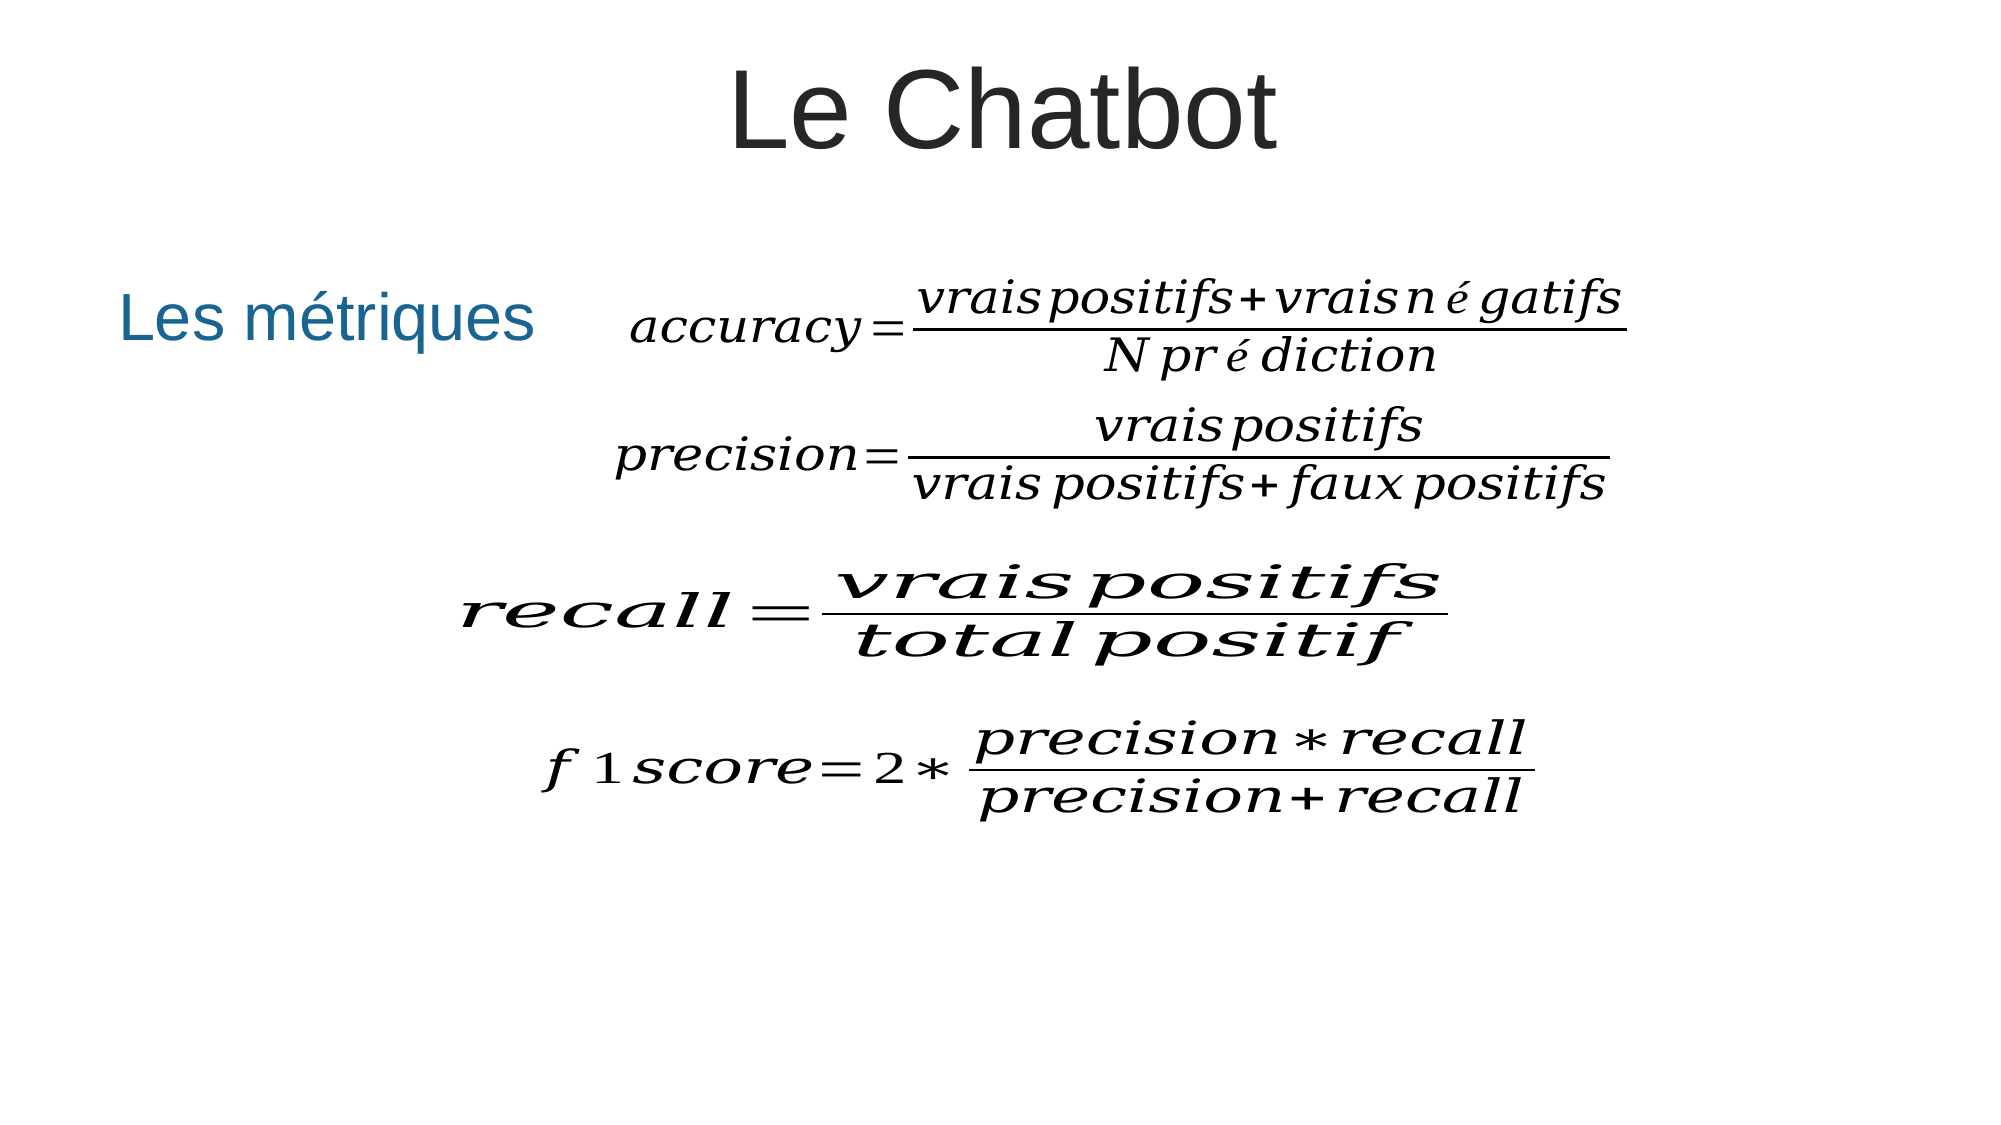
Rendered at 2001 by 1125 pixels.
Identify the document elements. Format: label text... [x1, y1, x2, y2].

list Le Chatbot [53, 52, 1952, 172]
text_box Les métriques [112, 273, 614, 355]
